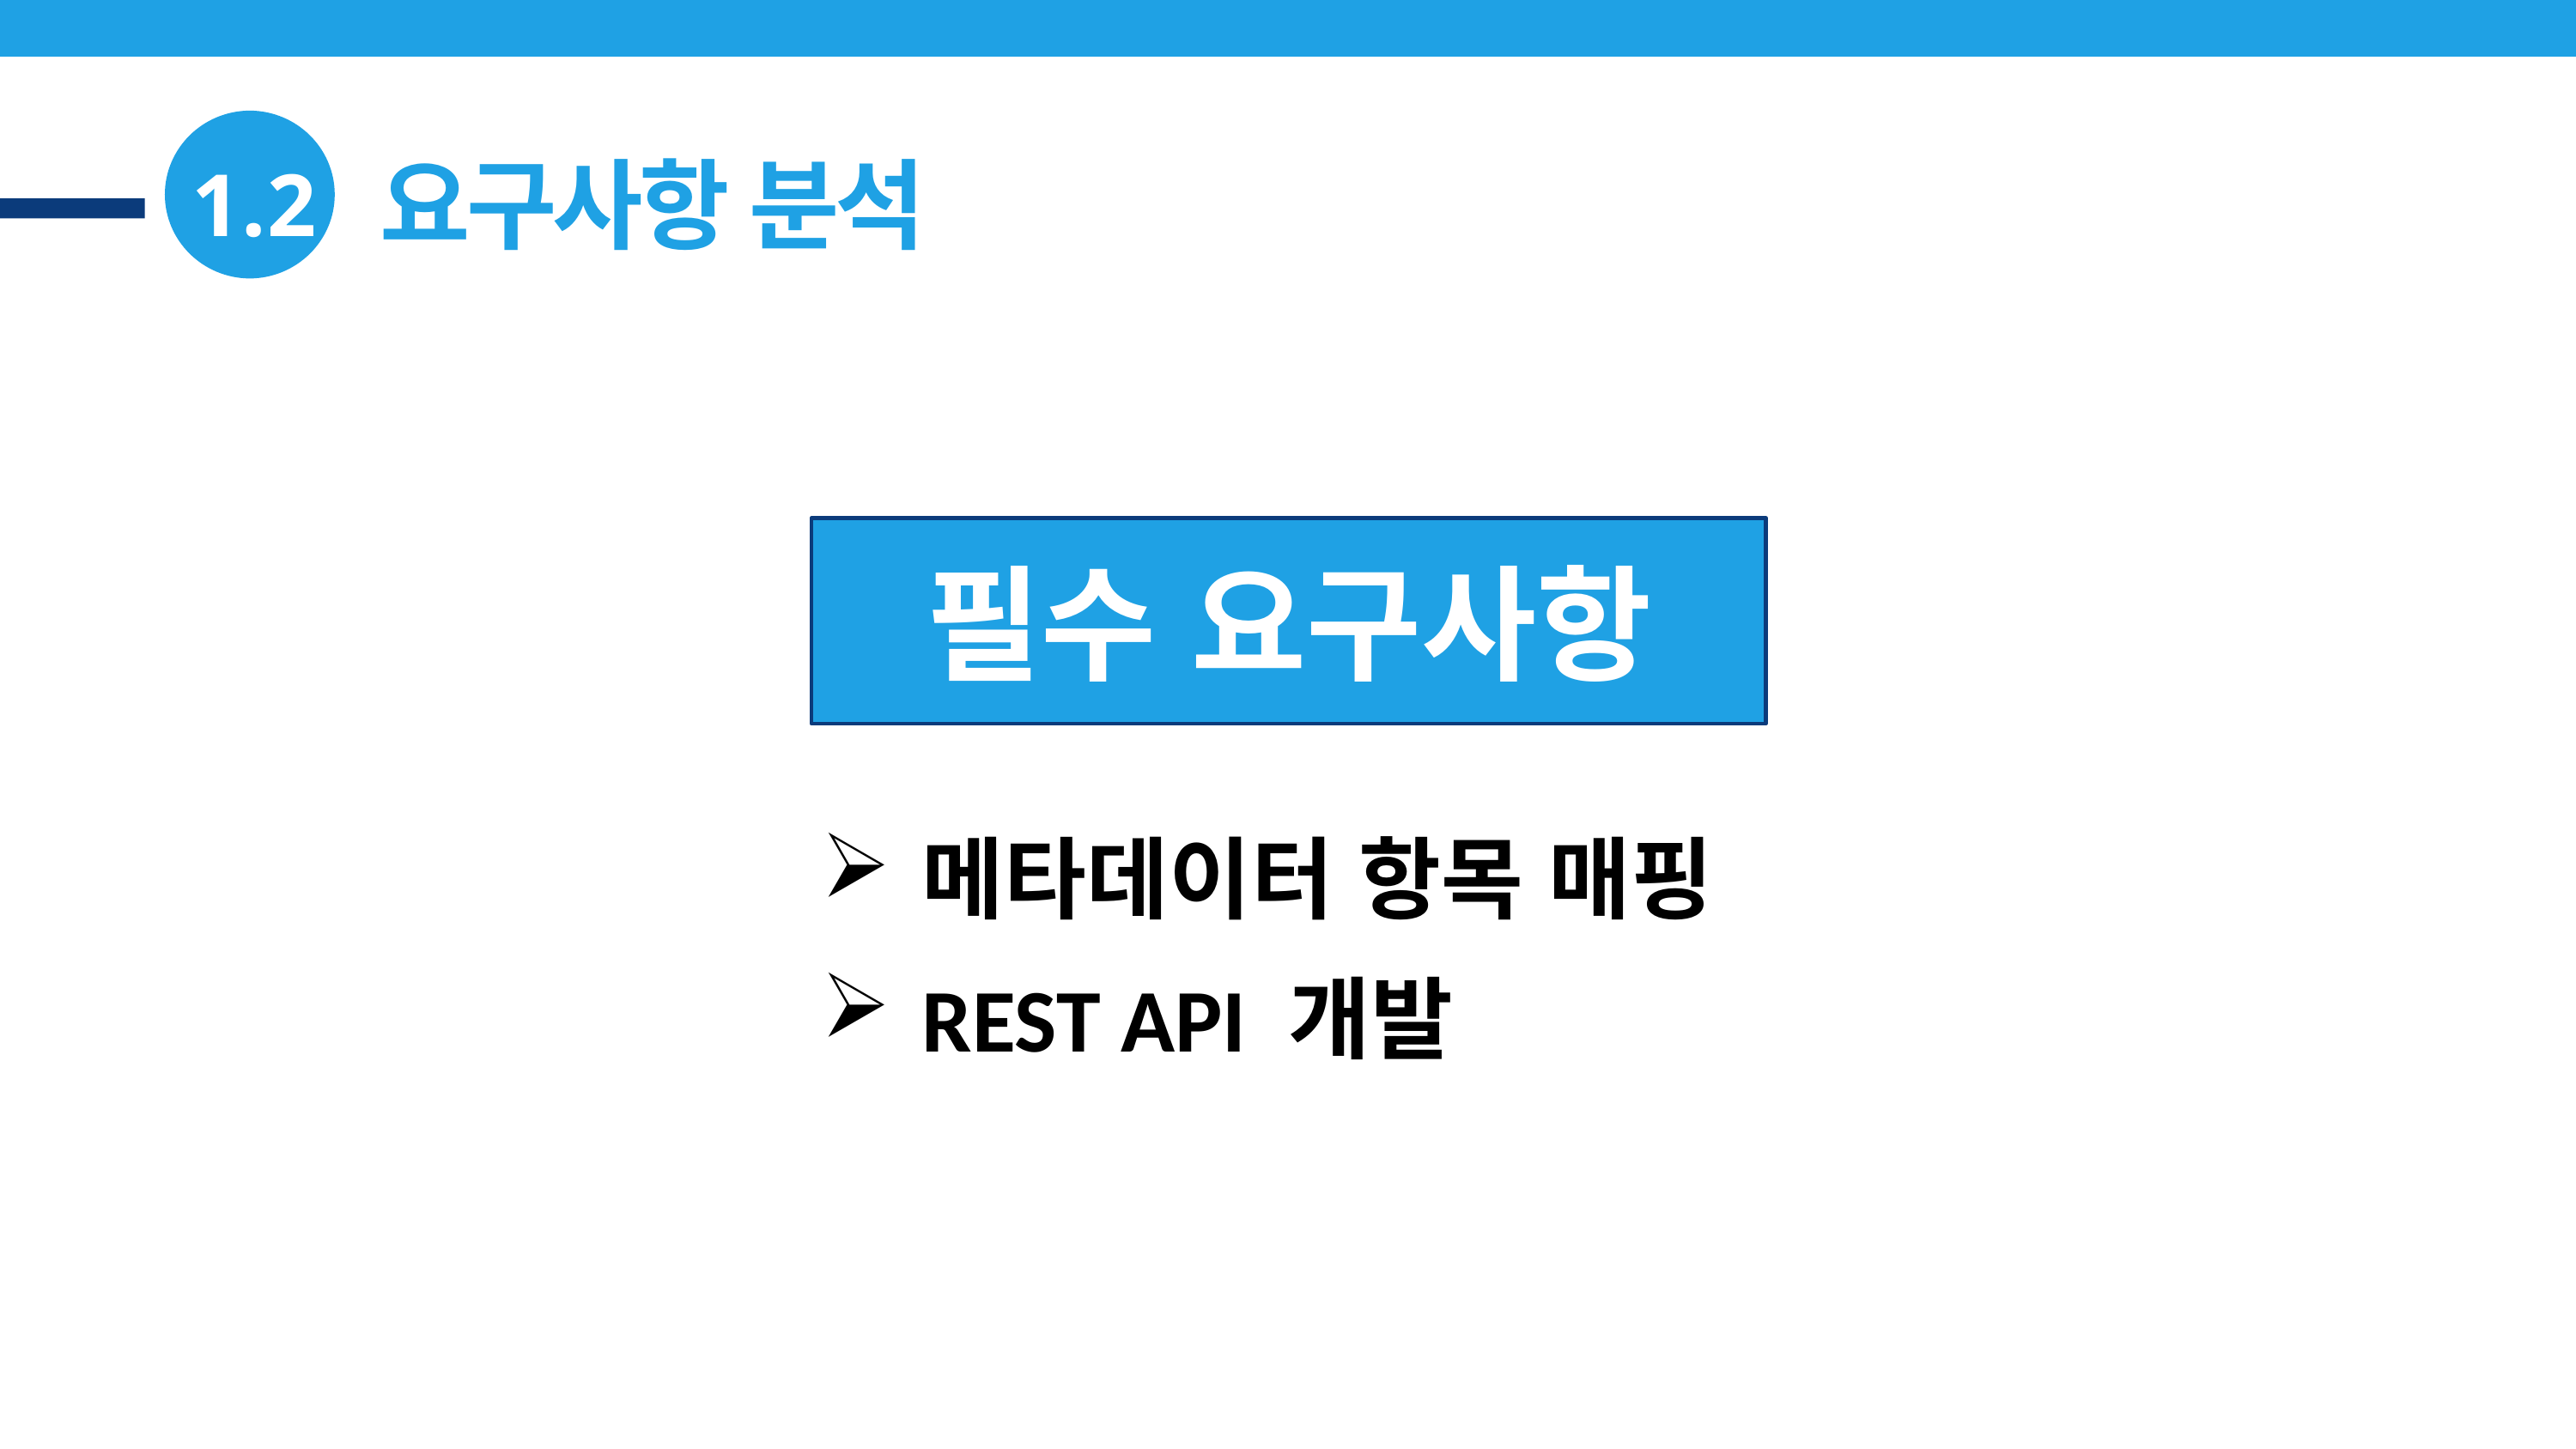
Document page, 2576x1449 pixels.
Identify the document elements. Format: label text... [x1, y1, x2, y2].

text_box 필수 요구사항 [811, 518, 1766, 724]
text_box 2.2 요구사항 분석 [361, 142, 1111, 262]
text_box 메타데이터 항목 매핑 REST API 개발 [808, 816, 1885, 1076]
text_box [0, 0, 2576, 58]
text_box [151, 110, 358, 279]
